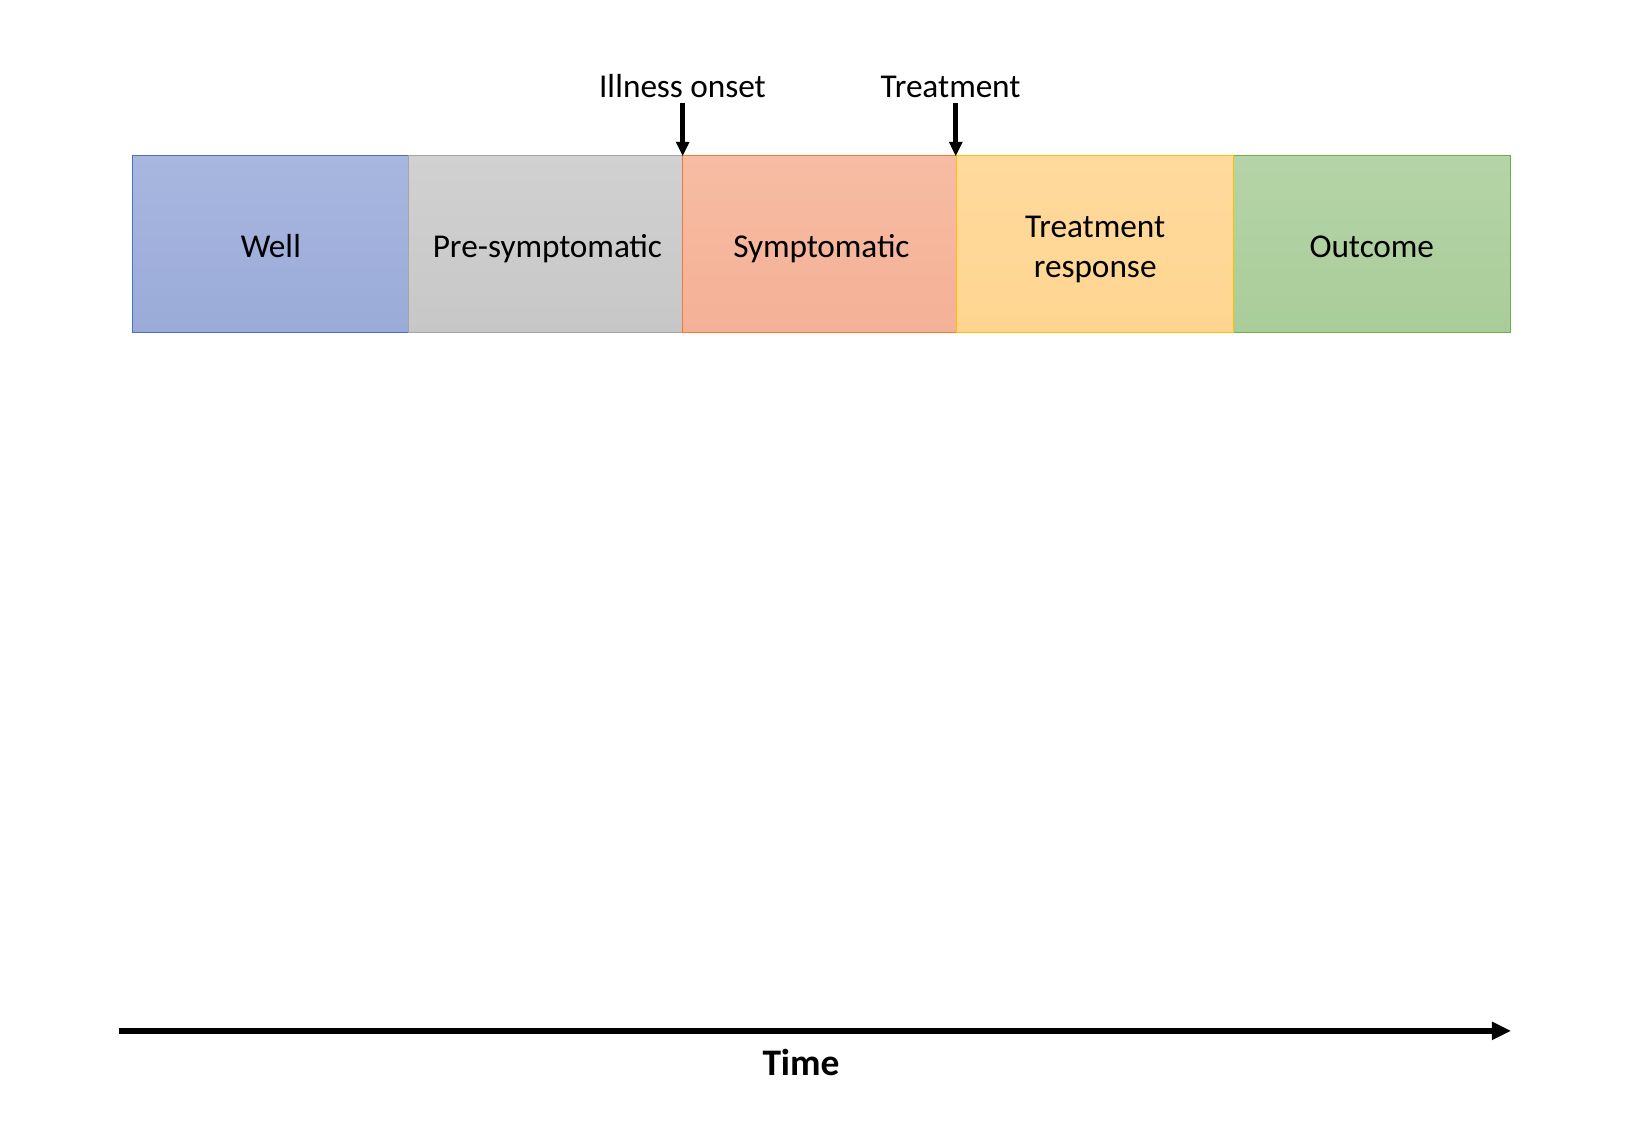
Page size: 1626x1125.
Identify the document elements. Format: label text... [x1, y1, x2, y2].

text_box Outcome [1234, 155, 1511, 333]
text_box Well [132, 155, 408, 333]
text_box Treatment [819, 57, 1083, 112]
text_box Treatment response [956, 155, 1234, 333]
text_box Time [570, 1031, 1033, 1091]
text_box Symptomatic [682, 155, 956, 333]
text_box Illness onset [551, 57, 815, 112]
text_box Pre-symptomatic [408, 155, 682, 333]
